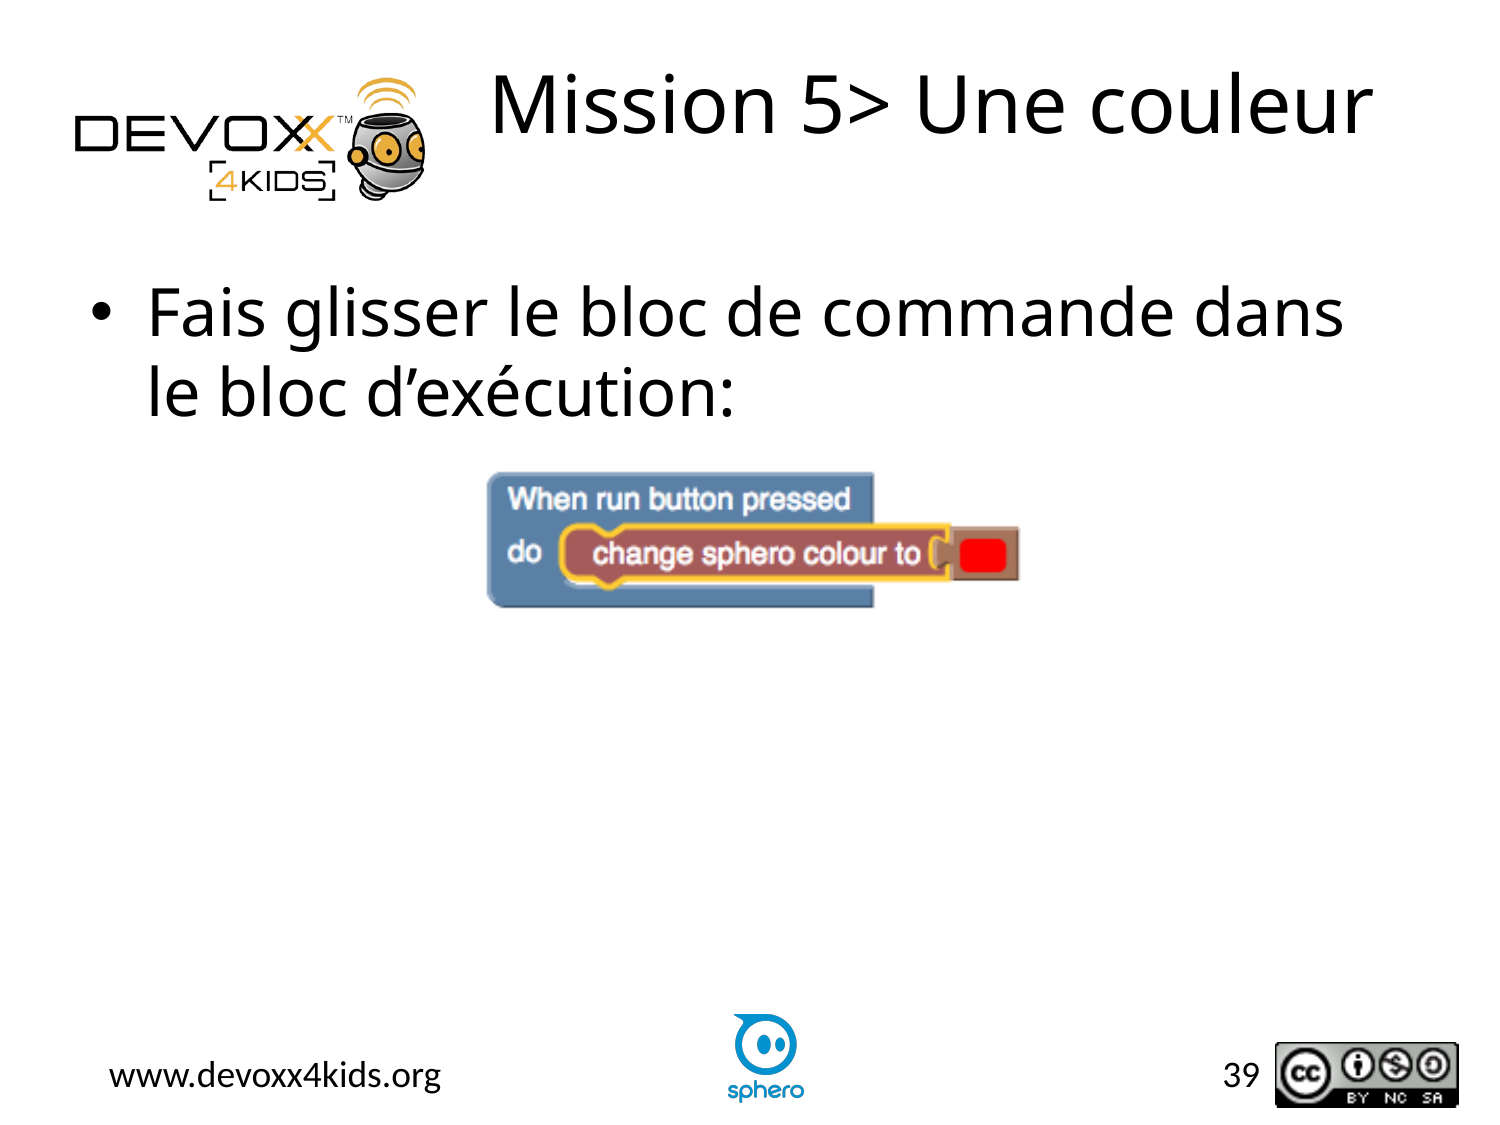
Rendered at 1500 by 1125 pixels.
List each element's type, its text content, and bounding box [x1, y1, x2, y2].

slide_number 39 [1074, 1042, 1275, 1103]
picture [451, 435, 1049, 649]
picture [1275, 1042, 1459, 1108]
picture [743, 1088, 749, 1095]
picture [743, 1021, 789, 1068]
list Fais glisser le bloc de commande dans le bloc d’exécution: [75, 262, 1425, 436]
picture [728, 1014, 804, 1103]
picture [794, 1088, 801, 1095]
picture [728, 1096, 739, 1103]
title Mission 5> Une couleur [439, 45, 1425, 233]
picture [75, 77, 425, 201]
